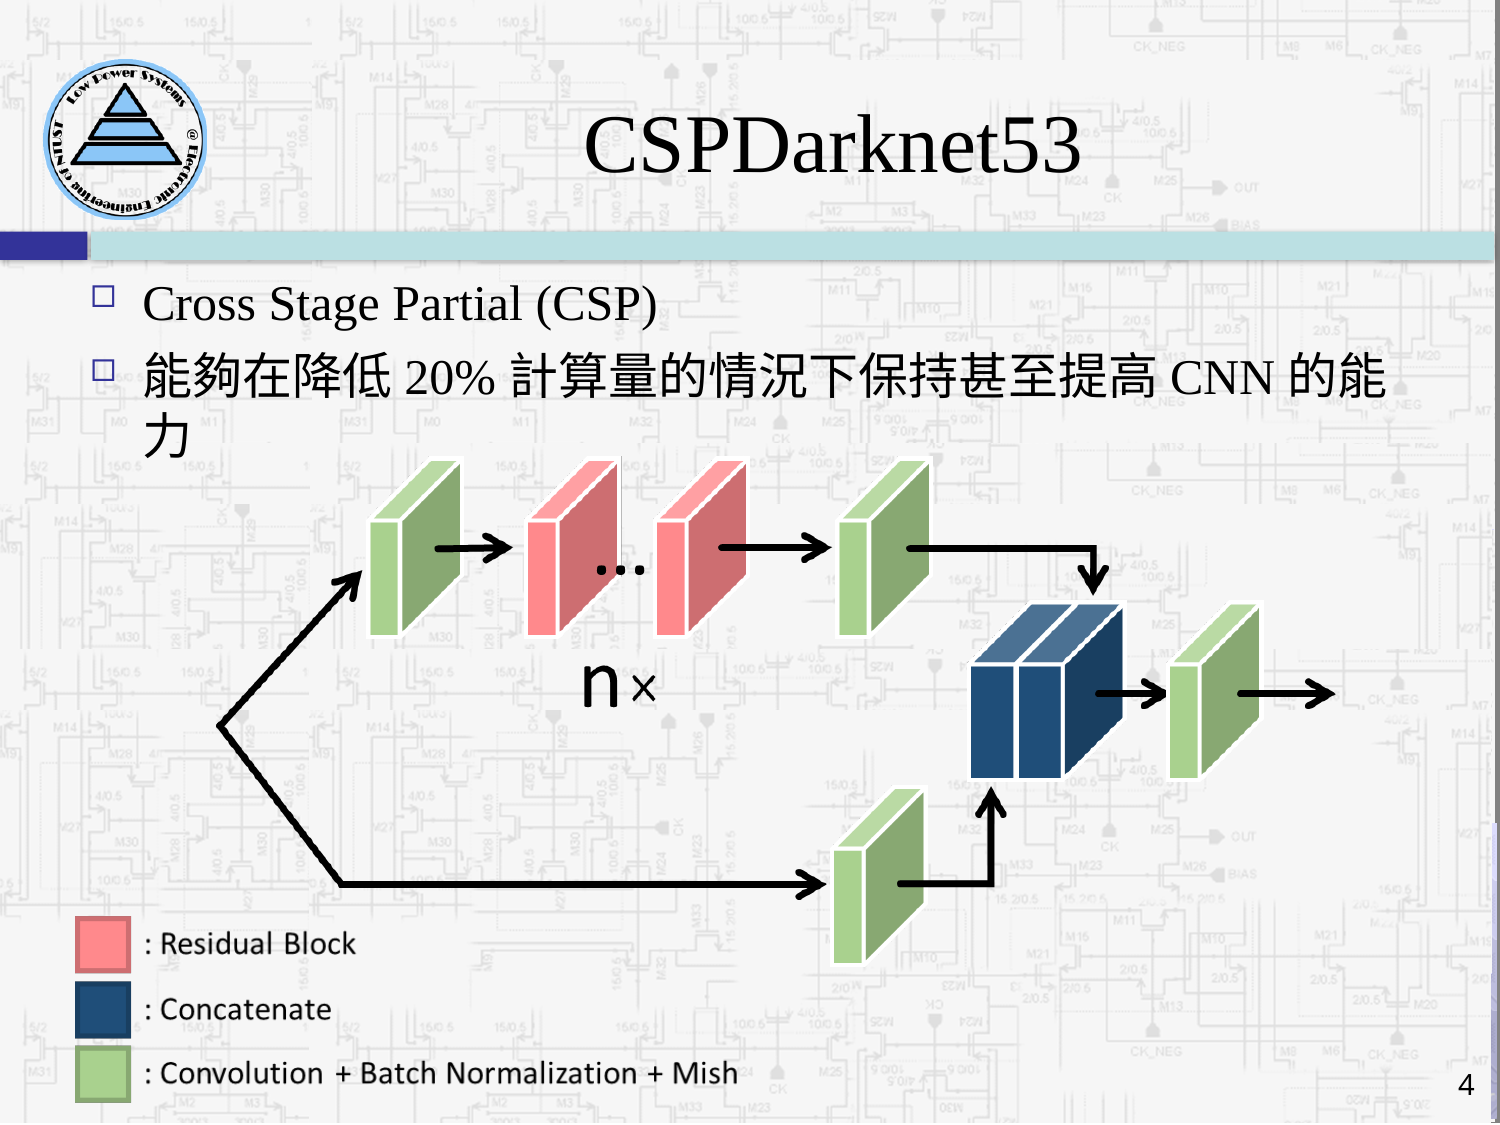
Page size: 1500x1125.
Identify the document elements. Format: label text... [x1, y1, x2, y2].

list Cross Stage Partial (CSP) 能夠在降低20%計算量的情況下保持甚至提高CNN的能力 [75, 262, 1425, 1005]
picture [0, 0, 1500, 1123]
title CSPDarknet53 [242, 45, 1425, 233]
slide_number 4 [1139, 1058, 1490, 1114]
